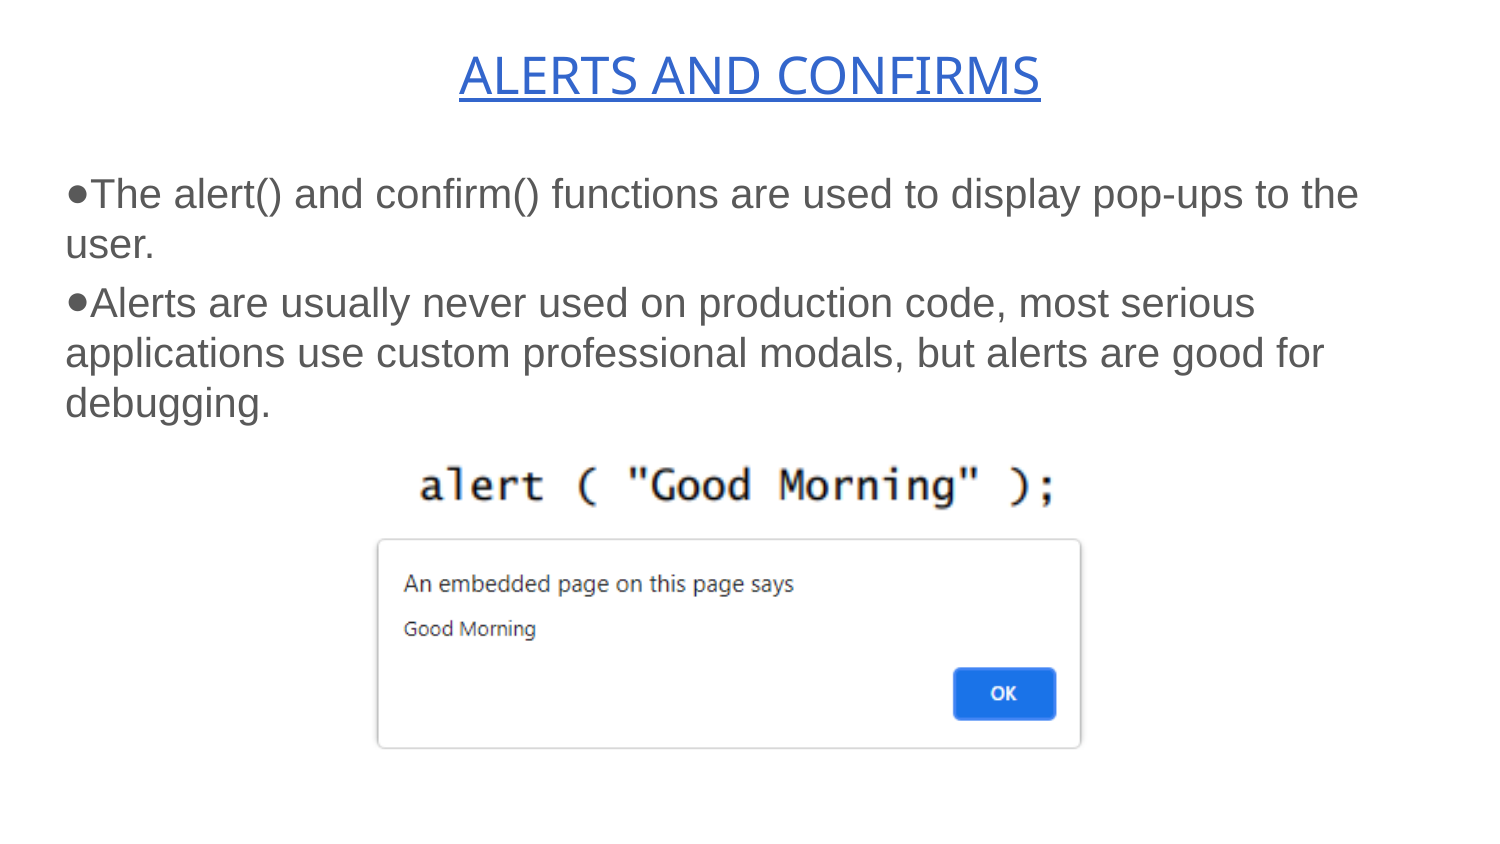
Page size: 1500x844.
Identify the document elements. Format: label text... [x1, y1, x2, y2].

picture [371, 434, 1096, 754]
subtitle The alert() and confirm() functions are used to display pop-ups to the user. Alerts are usually never used on production code, most serious applications use custom professional modals, but alerts are good for debugging. [50, 159, 1413, 844]
title ALERTS AND CONFIRMS [0, 37, 1500, 110]
